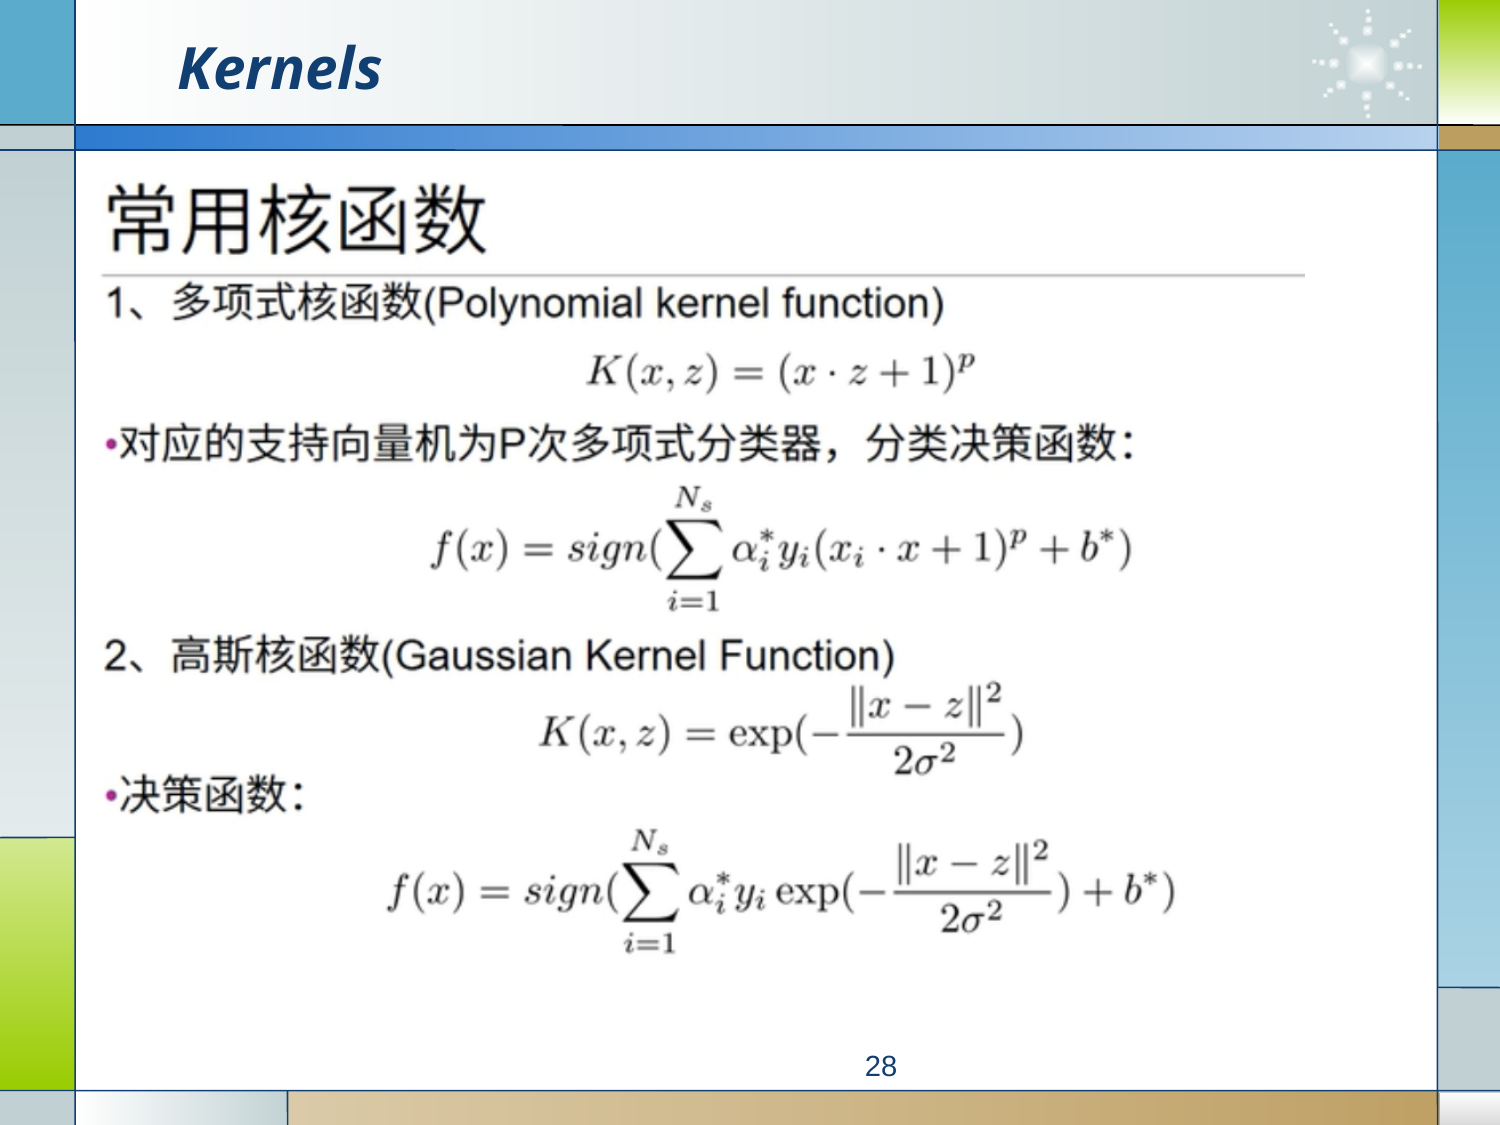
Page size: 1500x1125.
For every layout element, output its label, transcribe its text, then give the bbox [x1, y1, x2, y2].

title Kernels [162, 19, 1263, 113]
picture [87, 174, 1305, 963]
slide_number 28 [562, 1039, 913, 1081]
